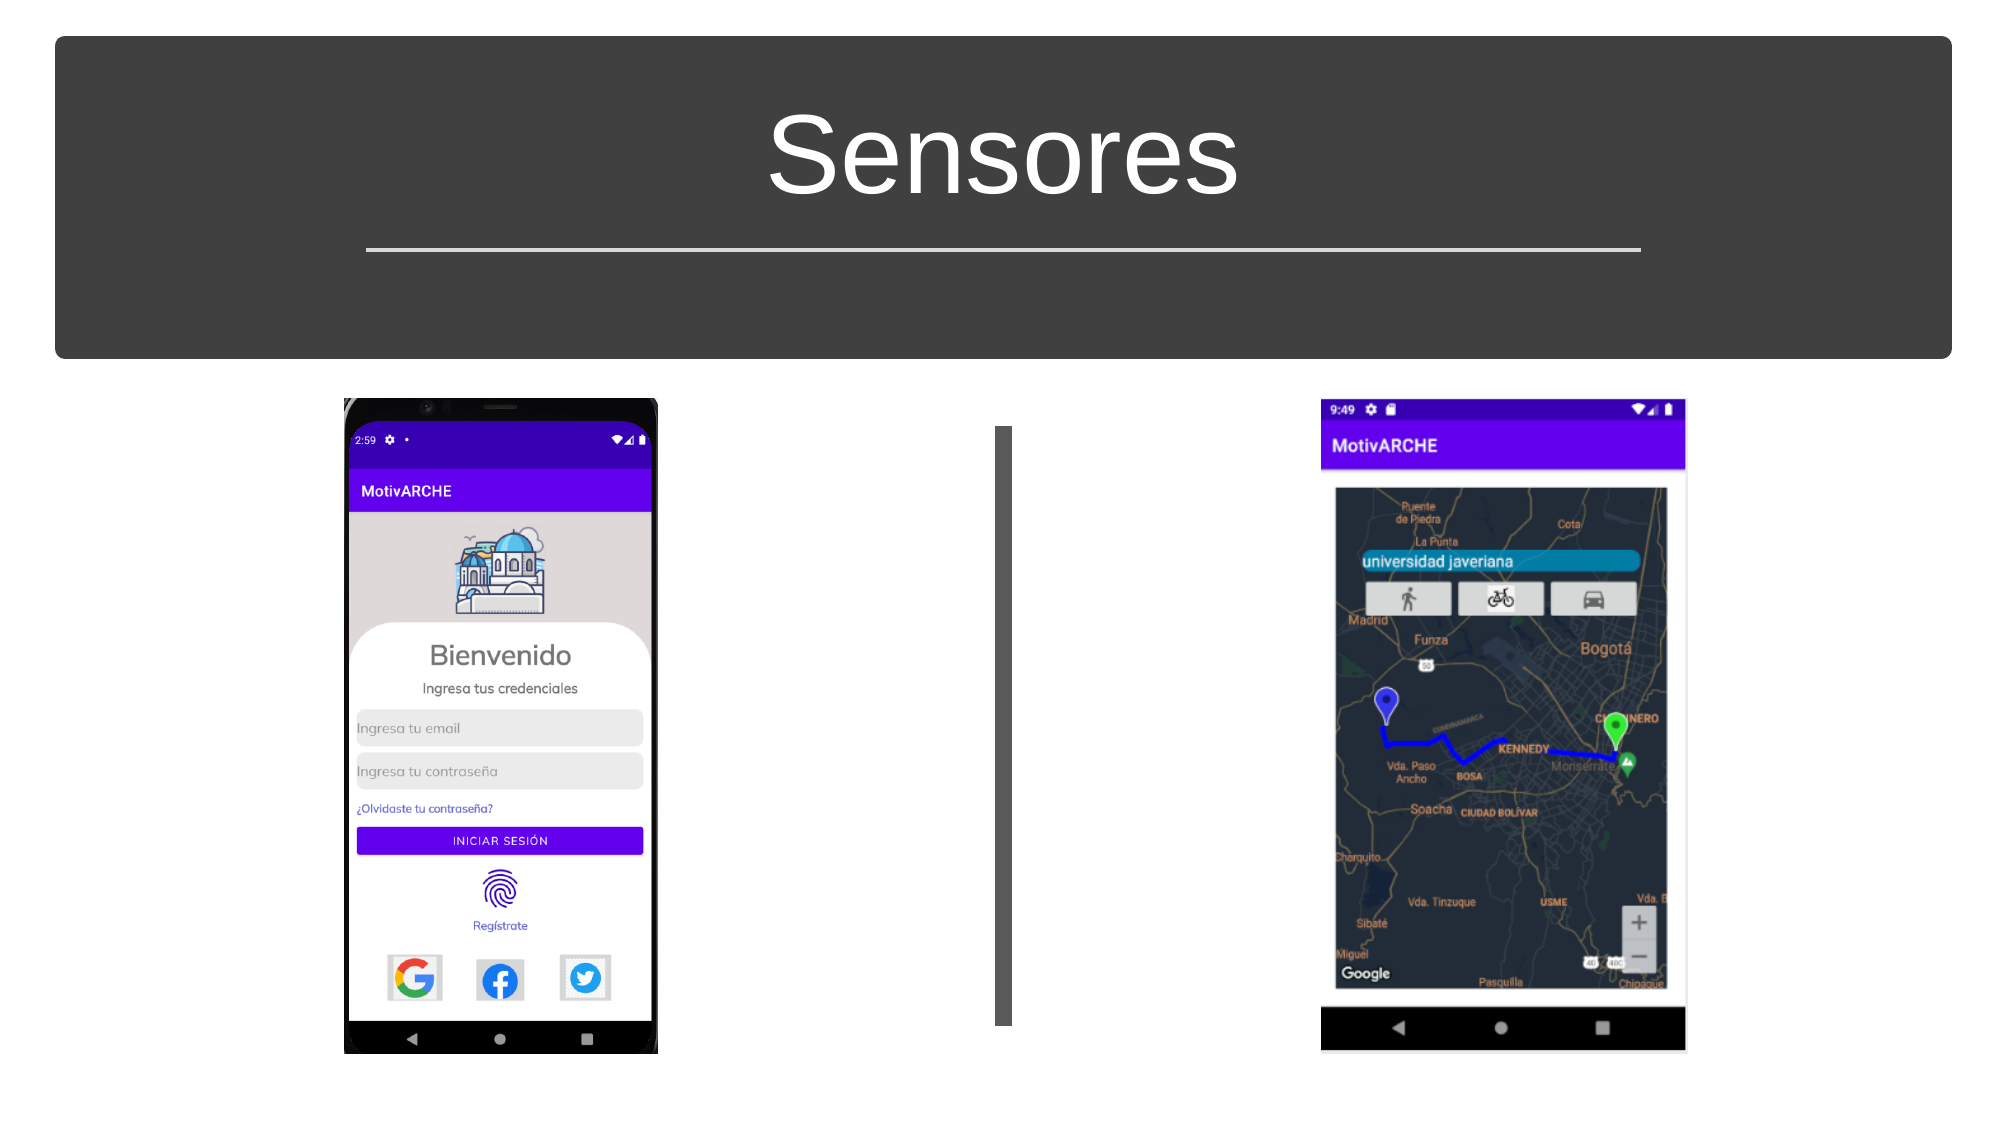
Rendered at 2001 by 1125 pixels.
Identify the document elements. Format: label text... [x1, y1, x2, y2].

picture [1321, 397, 1688, 1055]
text_box [63, 44, 1943, 351]
text_box Sensores [89, 71, 1917, 224]
picture [343, 397, 658, 1055]
